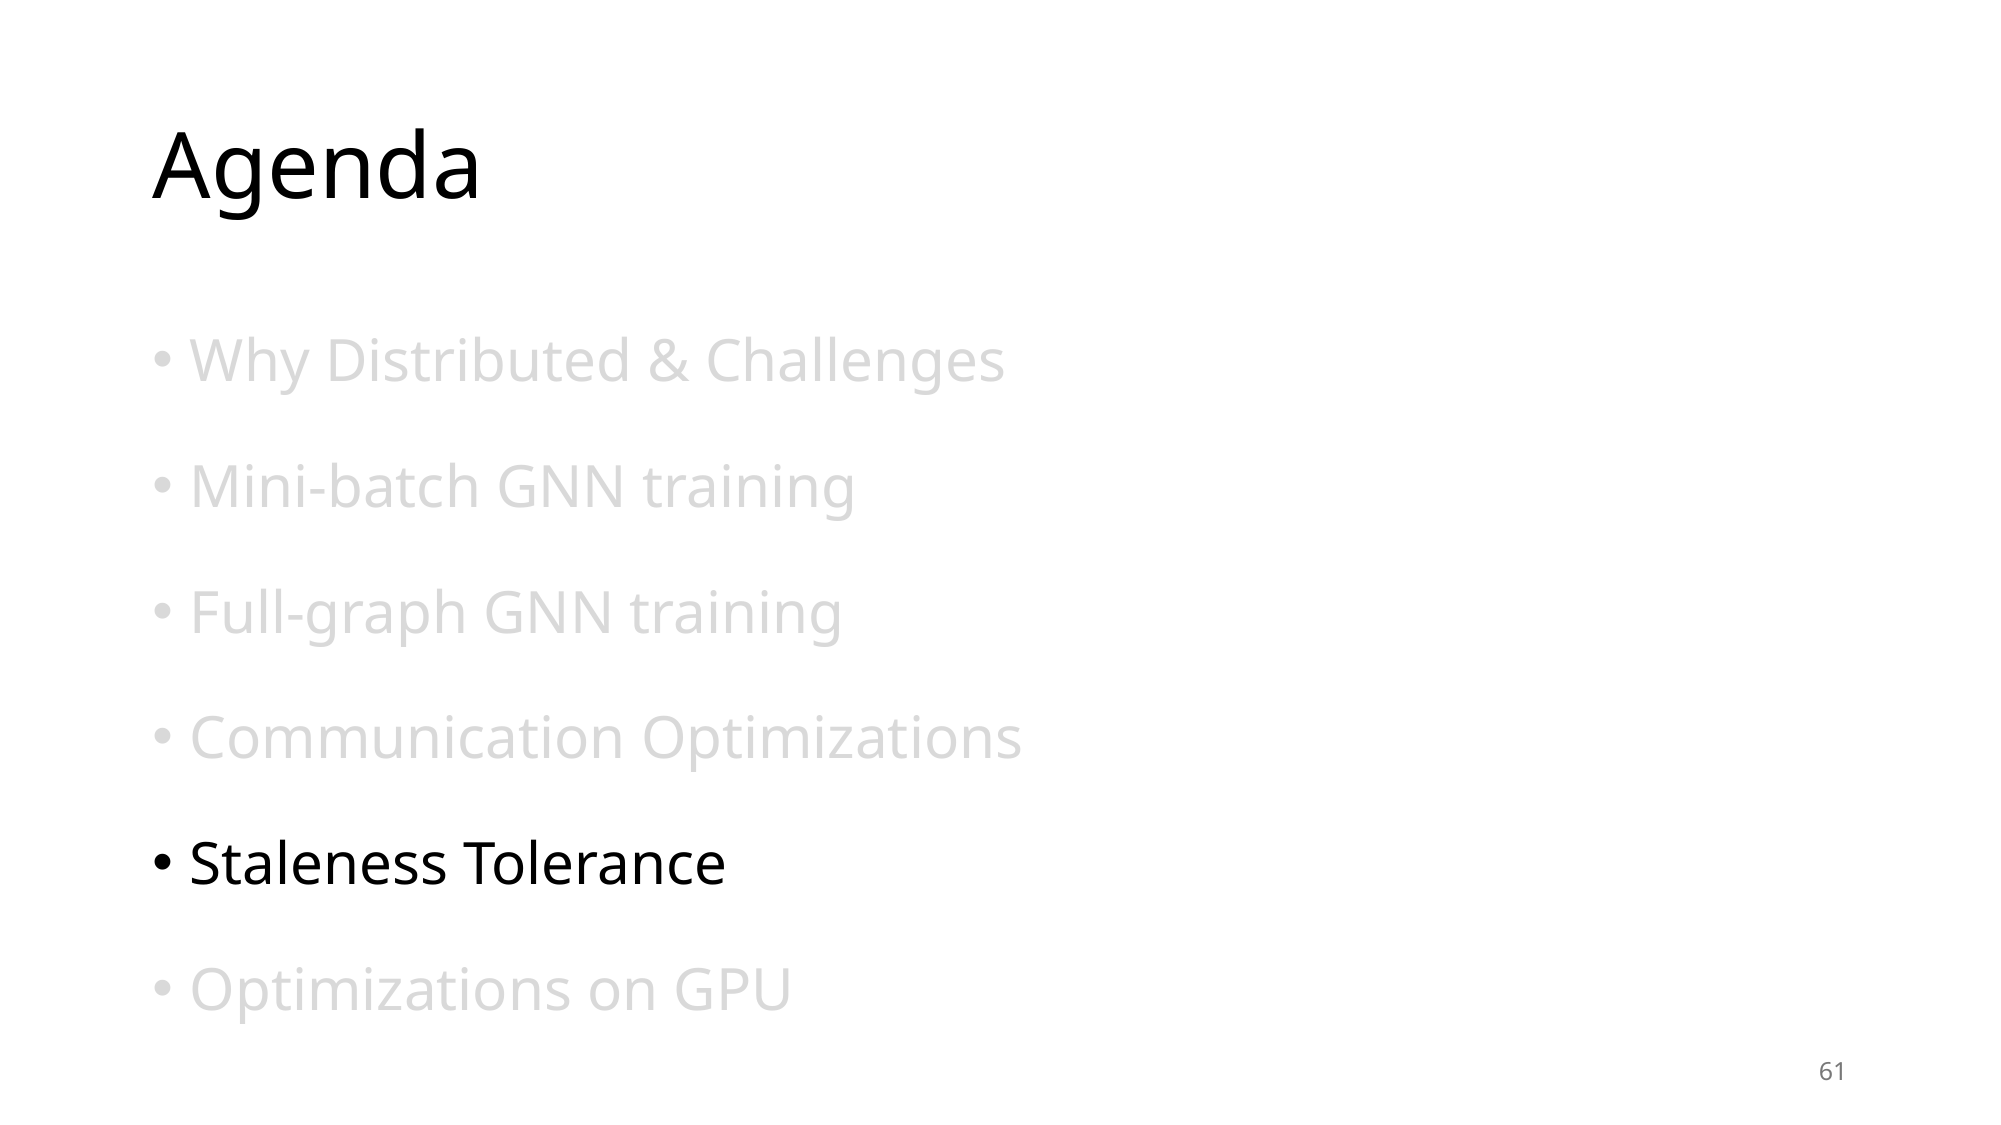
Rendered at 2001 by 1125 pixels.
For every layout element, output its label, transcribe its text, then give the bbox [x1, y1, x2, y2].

title Agenda [137, 59, 1863, 278]
list Why Distributed & Challenges Mini-batch GNN training Full-graph GNN training Communication Optimizations Staleness Tolerance Optimizations on GPU [137, 280, 1863, 1125]
slide_number 61 [1412, 1042, 1863, 1103]
